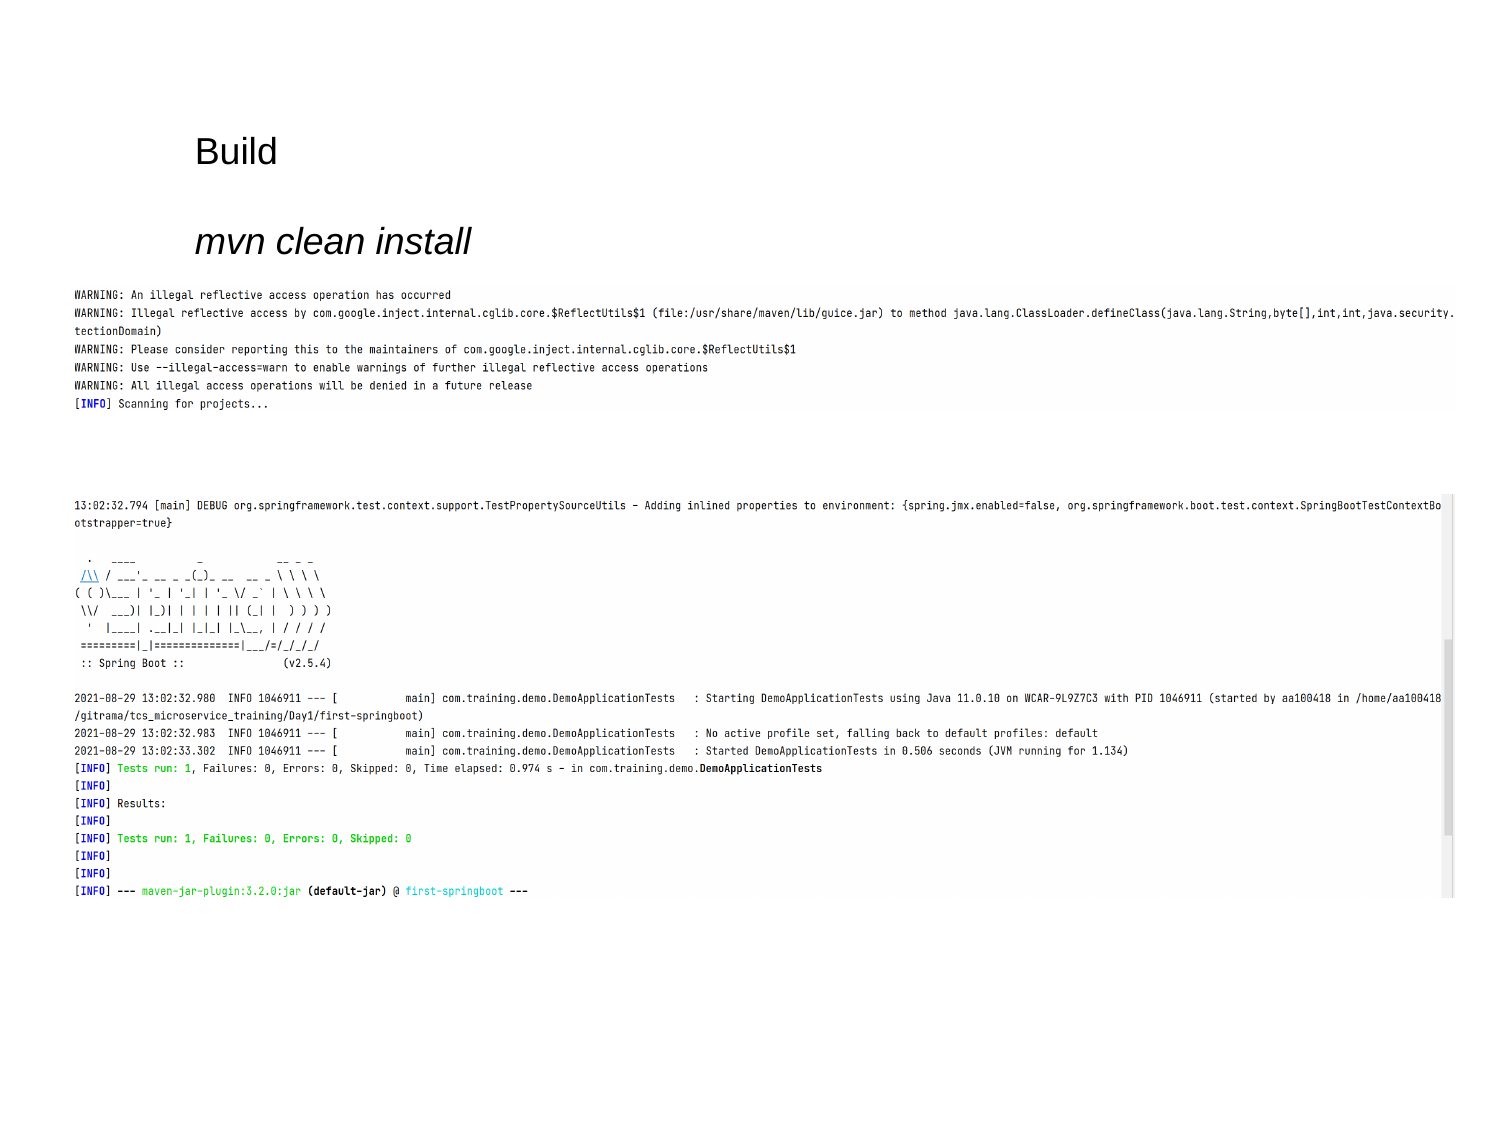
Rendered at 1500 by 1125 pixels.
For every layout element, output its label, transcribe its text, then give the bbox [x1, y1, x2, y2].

text_box Build mvn clean install [179, 119, 486, 261]
picture [74, 284, 1456, 411]
picture [74, 494, 1456, 899]
